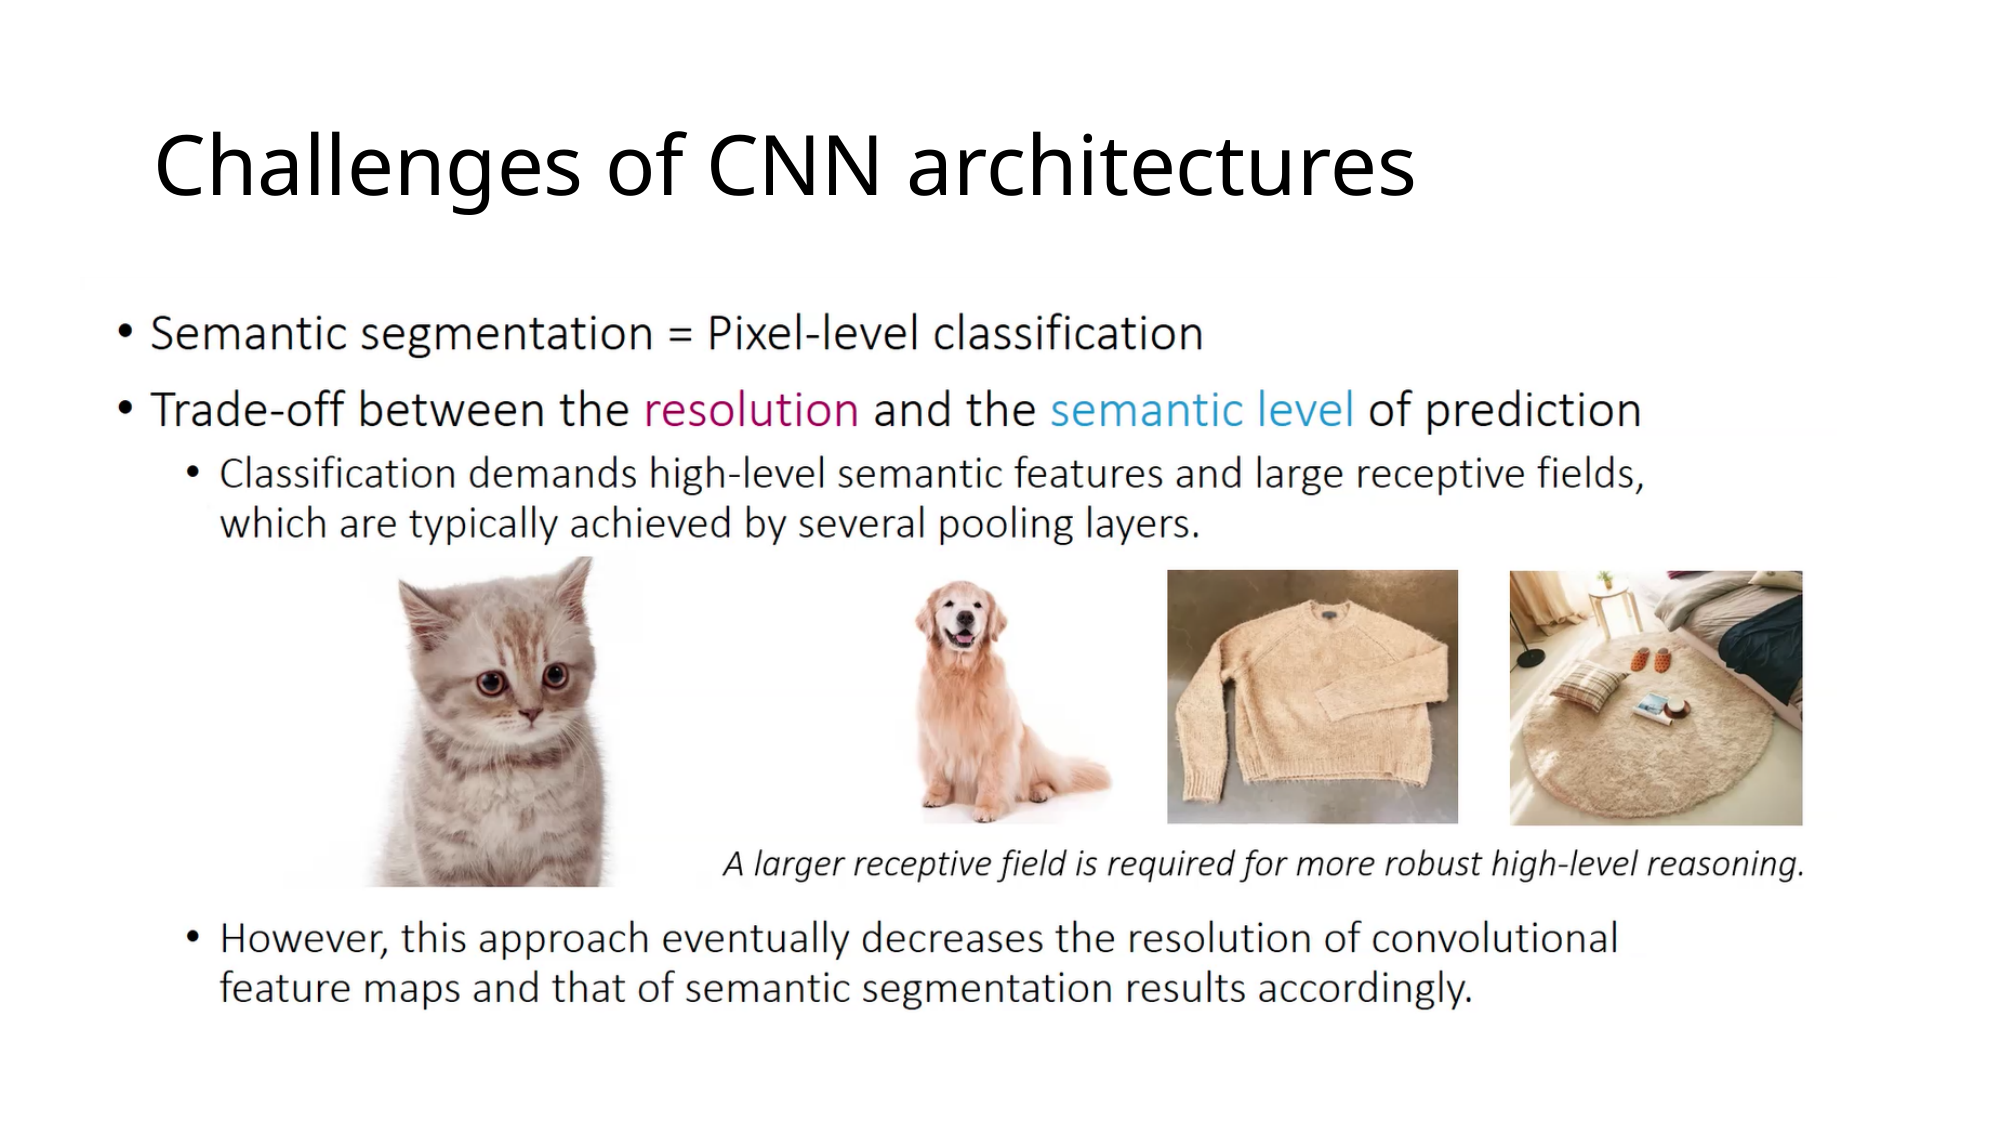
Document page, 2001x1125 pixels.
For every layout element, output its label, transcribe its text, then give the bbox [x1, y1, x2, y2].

picture [79, 277, 1841, 1030]
title Challenges of CNN architectures [138, 60, 1864, 278]
